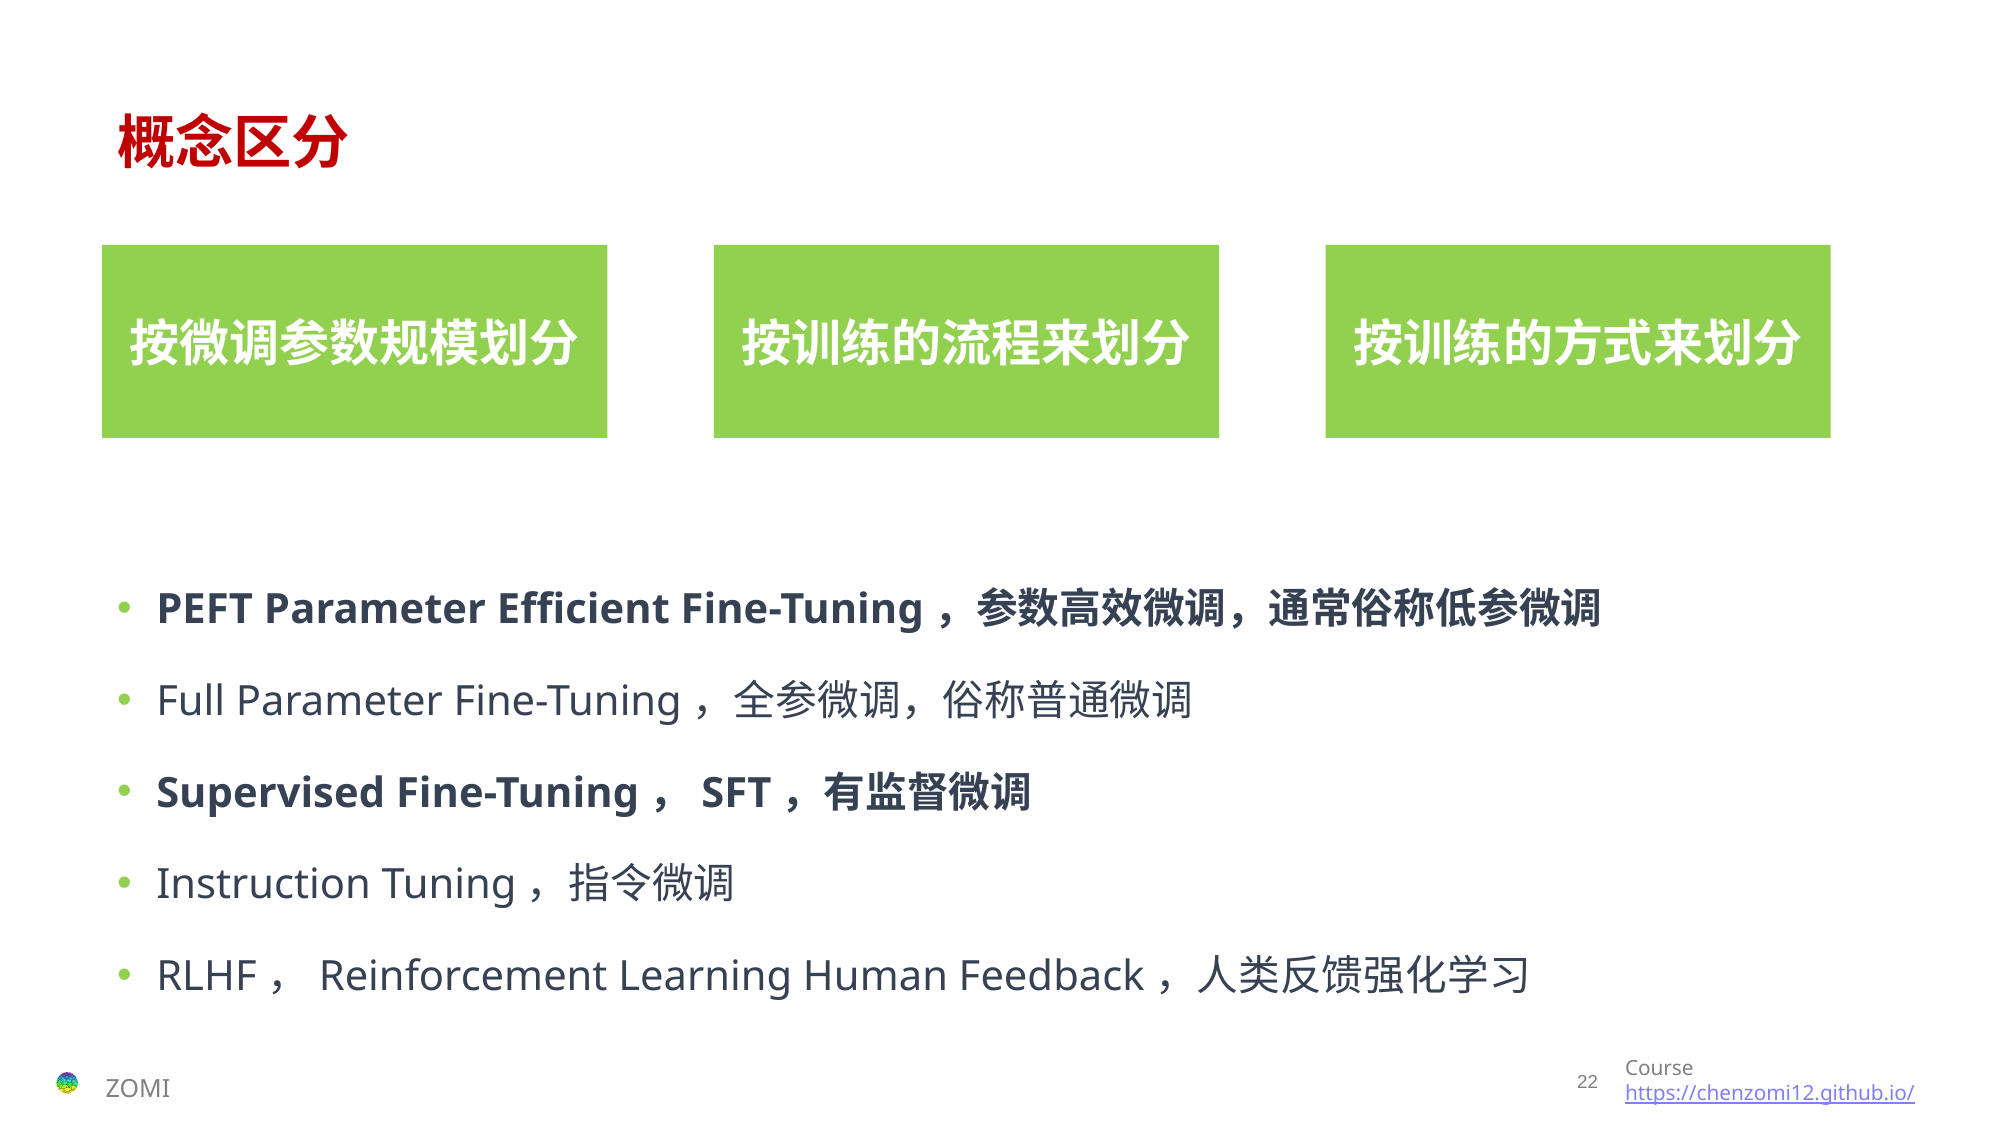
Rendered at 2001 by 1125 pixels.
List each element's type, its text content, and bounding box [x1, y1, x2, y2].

title 概念区分 [102, 91, 1901, 189]
text_box 按训练的流程来划分 [712, 243, 1221, 440]
text_box 按训练的方式来划分 [1324, 243, 1833, 440]
list PEFT Parameter Efficient Fine-Tuning，参数高效微调，通常俗称低参微调 Full Parameter Fine-Tuning，全参微调，俗称普通微调 Supervised Fine-Tuning，SFT，有监督微调 Instruction Tuning，指令微调 RLHF，Reinforcement Learning Human Feedback，人类反馈强化学习 [102, 549, 1901, 1043]
picture [57, 1073, 77, 1093]
text_box 按微调参数规模划分 [100, 243, 609, 440]
